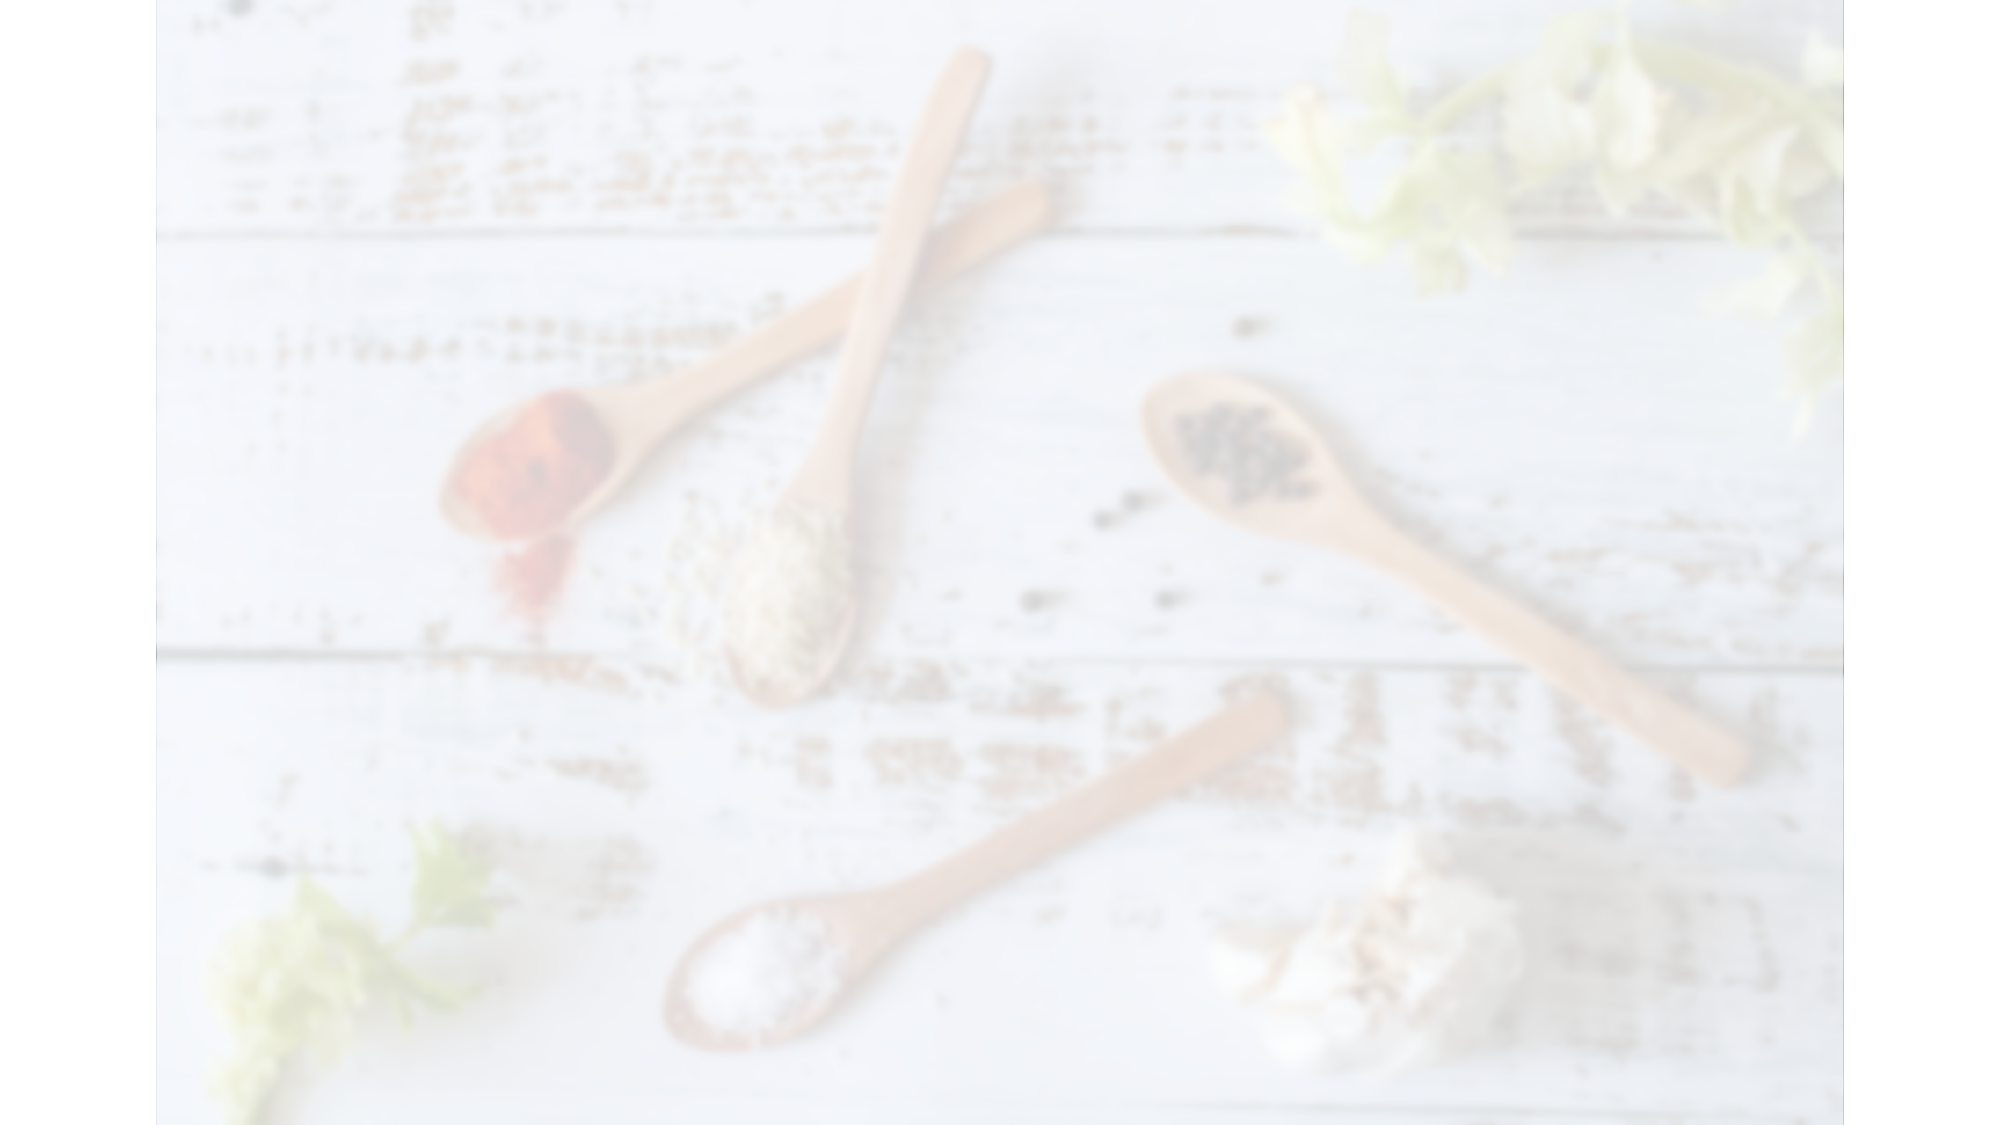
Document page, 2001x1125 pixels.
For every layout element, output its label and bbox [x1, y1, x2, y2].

picture [156, 0, 1844, 1125]
